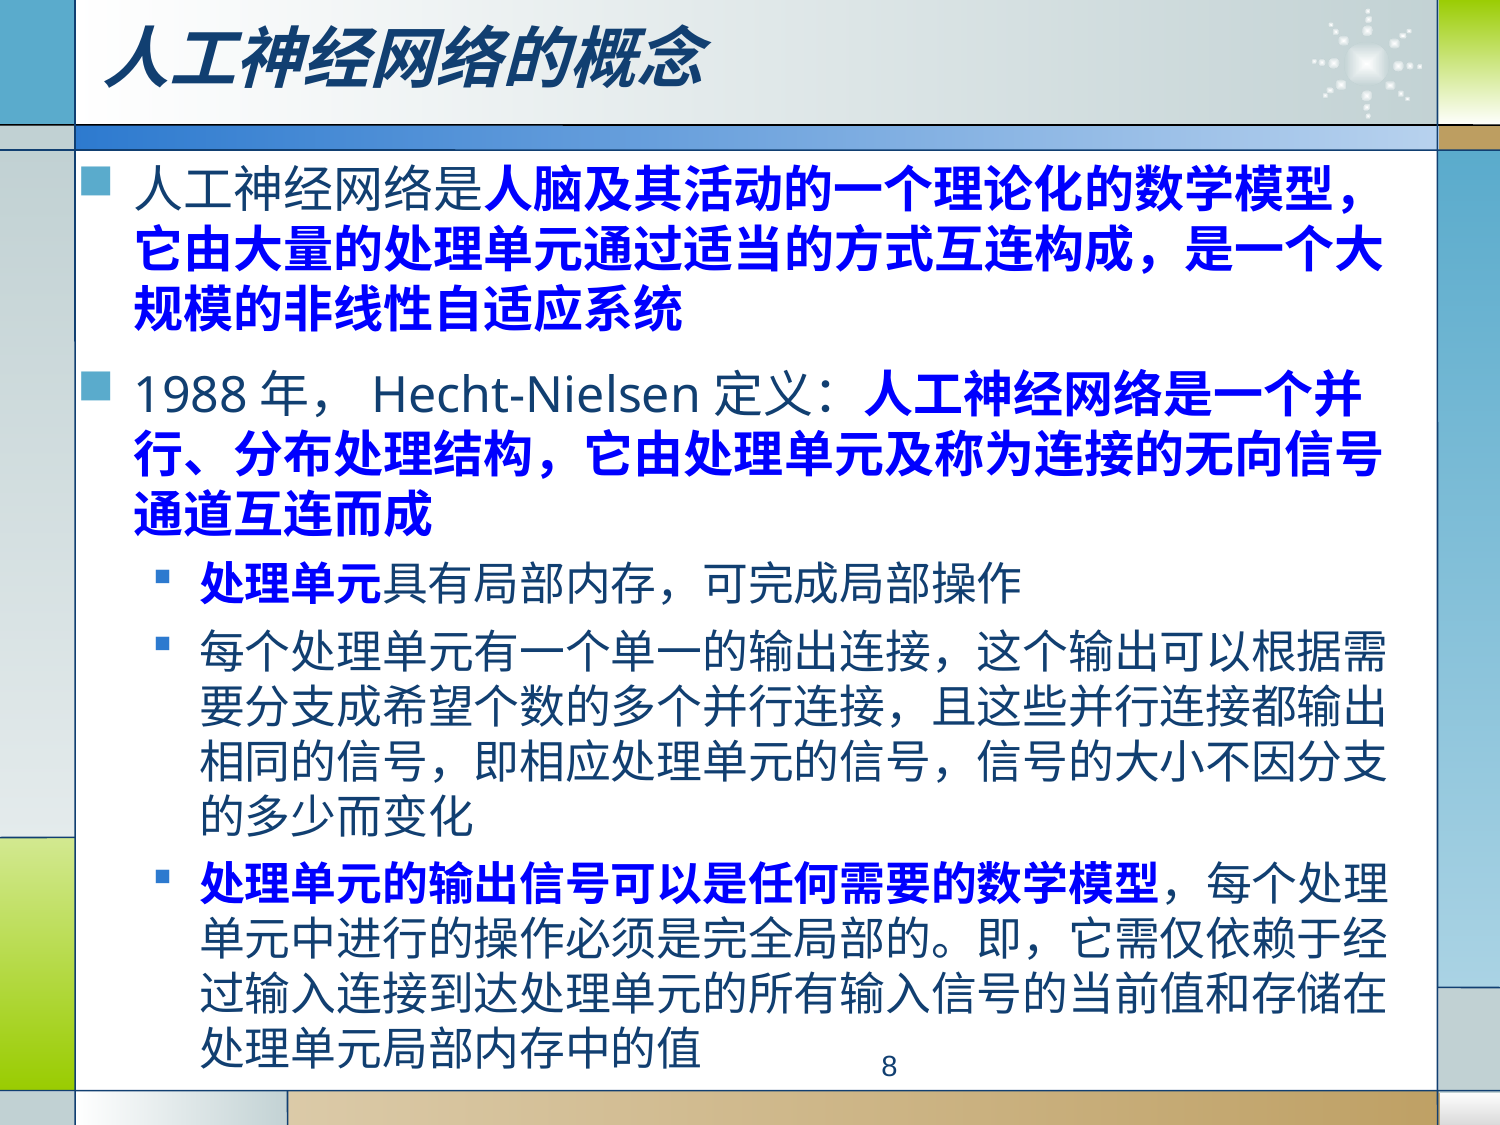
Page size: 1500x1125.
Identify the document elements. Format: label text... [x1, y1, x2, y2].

slide_number 8 [562, 1039, 913, 1081]
list 人工神经网络是人脑及其活动的一个理论化的数学模型，它由大量的处理单元通过适当的方式互连构成，是一个大规模的非线性自适应系统 1988年，Hecht-Nielsen定义：人工神经网络是一个并行、分布处理结构，它由处理单元及称为连接的无向信号通道互连而成 处理单元具有局部内存，可完成局部操作 每个处理单元有一个单一的输出连接，这个输出可以根据需要分支成希望个数的多个并行连接，且这些并行连接都输出相同的信号，即相应处理单元的信号，信号的大小不因分支的多少而变化 处理单元的输出信号可以是任何需要的数学模型，每个处理单元中进行的操作必须是完全局部的。即，它需仅依赖于经过输入连接到达处理单元的所有输入信号的当前值和存储在处理单元局部内存中的值 [62, 149, 1426, 1125]
title 人工神经网络的概念 [87, 0, 1352, 113]
